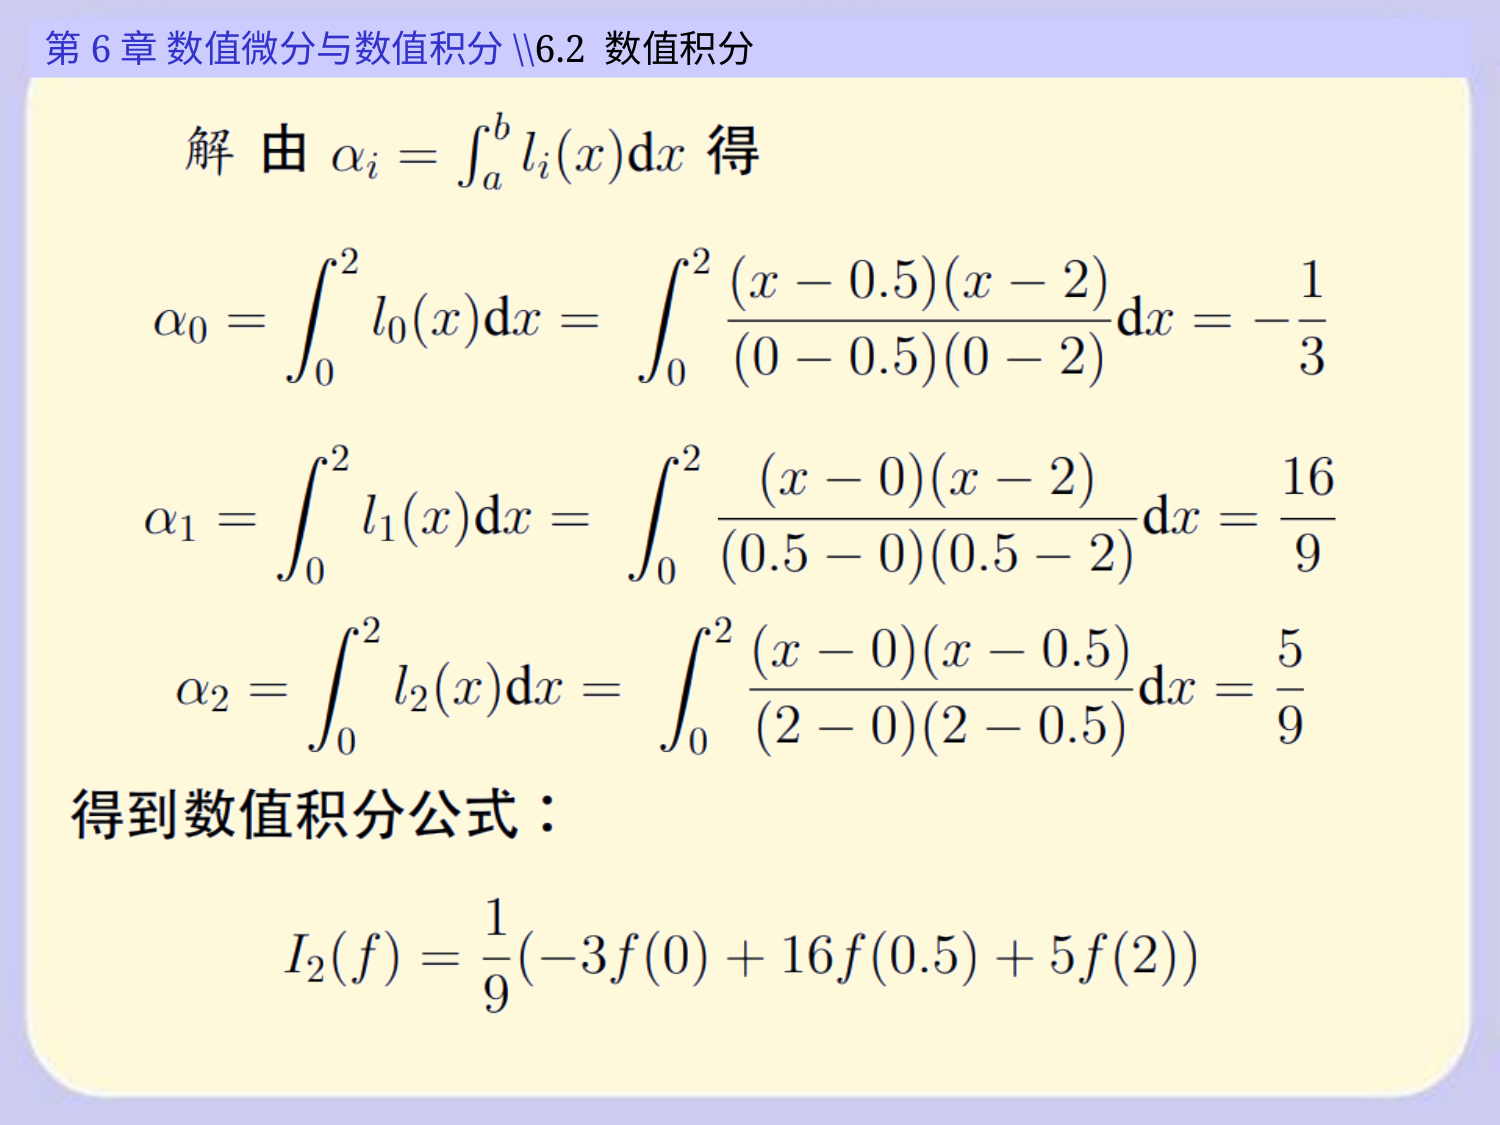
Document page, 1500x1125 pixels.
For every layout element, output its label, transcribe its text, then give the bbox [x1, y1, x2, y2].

picture [0, 1, 1500, 1125]
text_box 第6章 数值微分与数值积分\\6.2 数值积分 [29, 17, 1471, 78]
